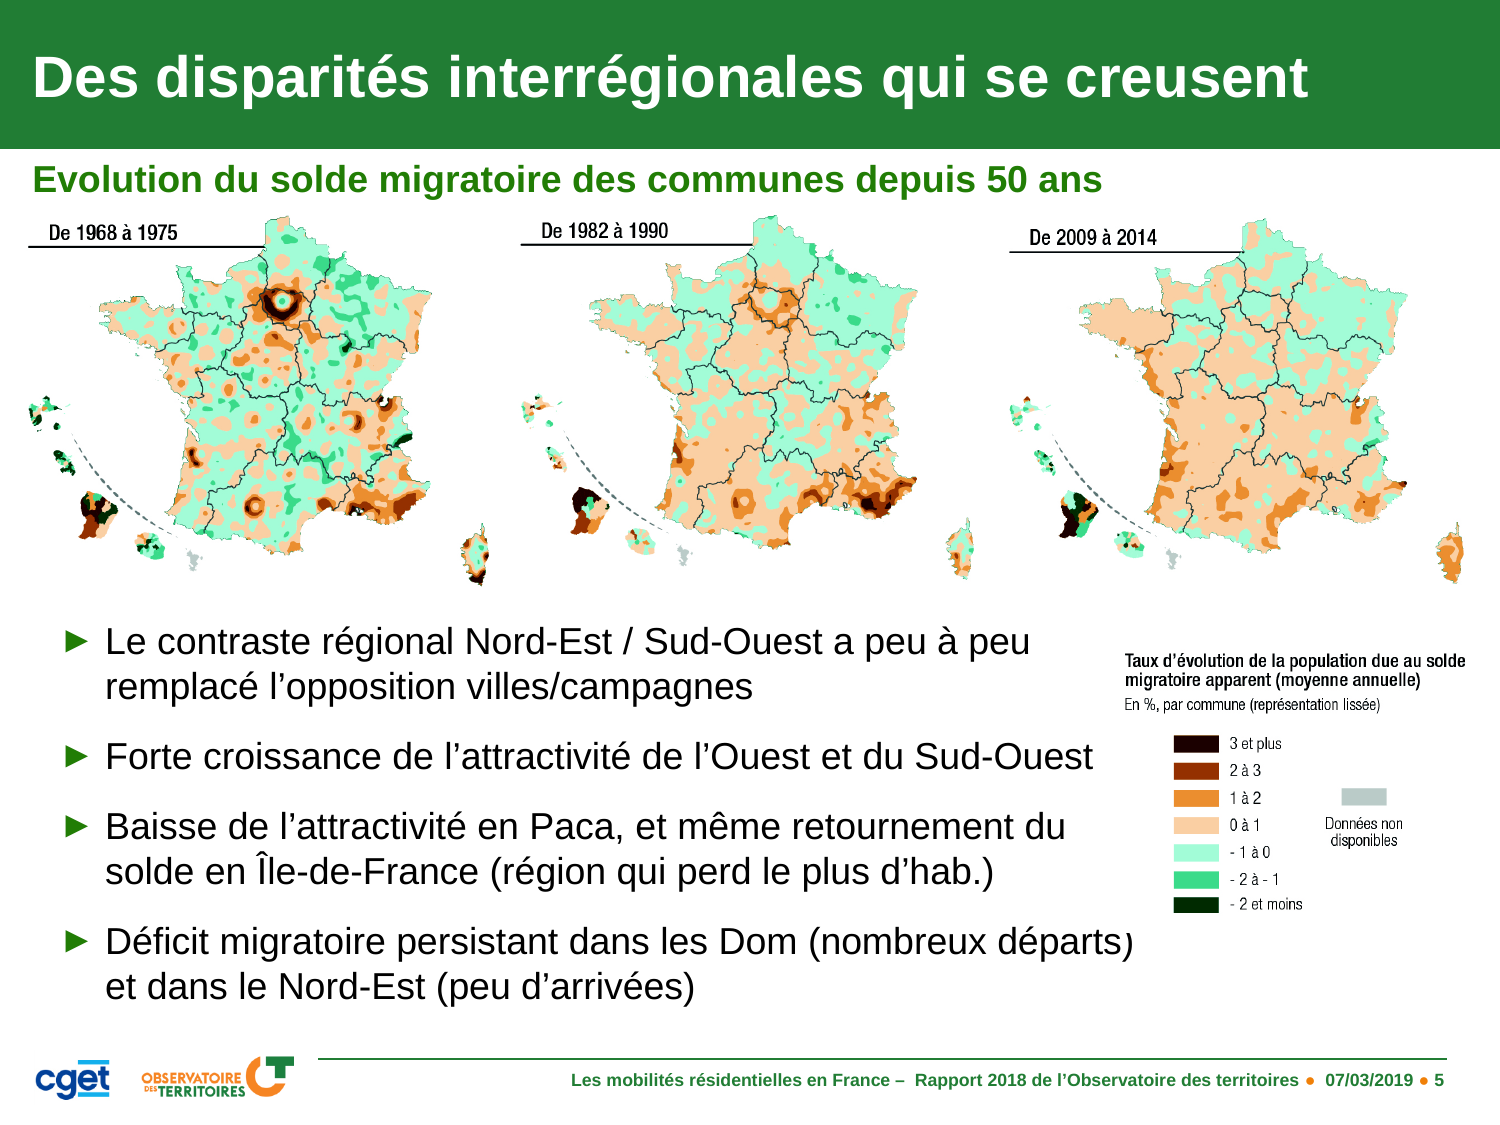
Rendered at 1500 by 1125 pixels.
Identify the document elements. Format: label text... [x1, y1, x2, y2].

title Des disparités interrégionales qui se creusent [17, 0, 1500, 149]
picture [1115, 644, 1474, 934]
text_box Evolution du solde migratoire des communes depuis 50 ans [17, 147, 1199, 208]
picture [140, 1054, 294, 1099]
picture [2, 201, 504, 599]
text_box Le contraste régional Nord-Est / Sud-Ouest a peu à peu remplacé l’opposition villes/campagnes Forte croissance de l’attractivité de l’Ouest et du Sud-Ouest Baisse de l’attractivité en Paca, et même retournement du solde en Île-de-France (région qui perd le plus d’hab.) Déficit migratoire persistant dans les Dom (nombreux départs) et dans le Nord-Est (peu d’arrivées) [43, 609, 1173, 1015]
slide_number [312, 1061, 1459, 1098]
picture [995, 201, 1490, 599]
picture [517, 201, 990, 599]
picture [34, 1050, 110, 1105]
